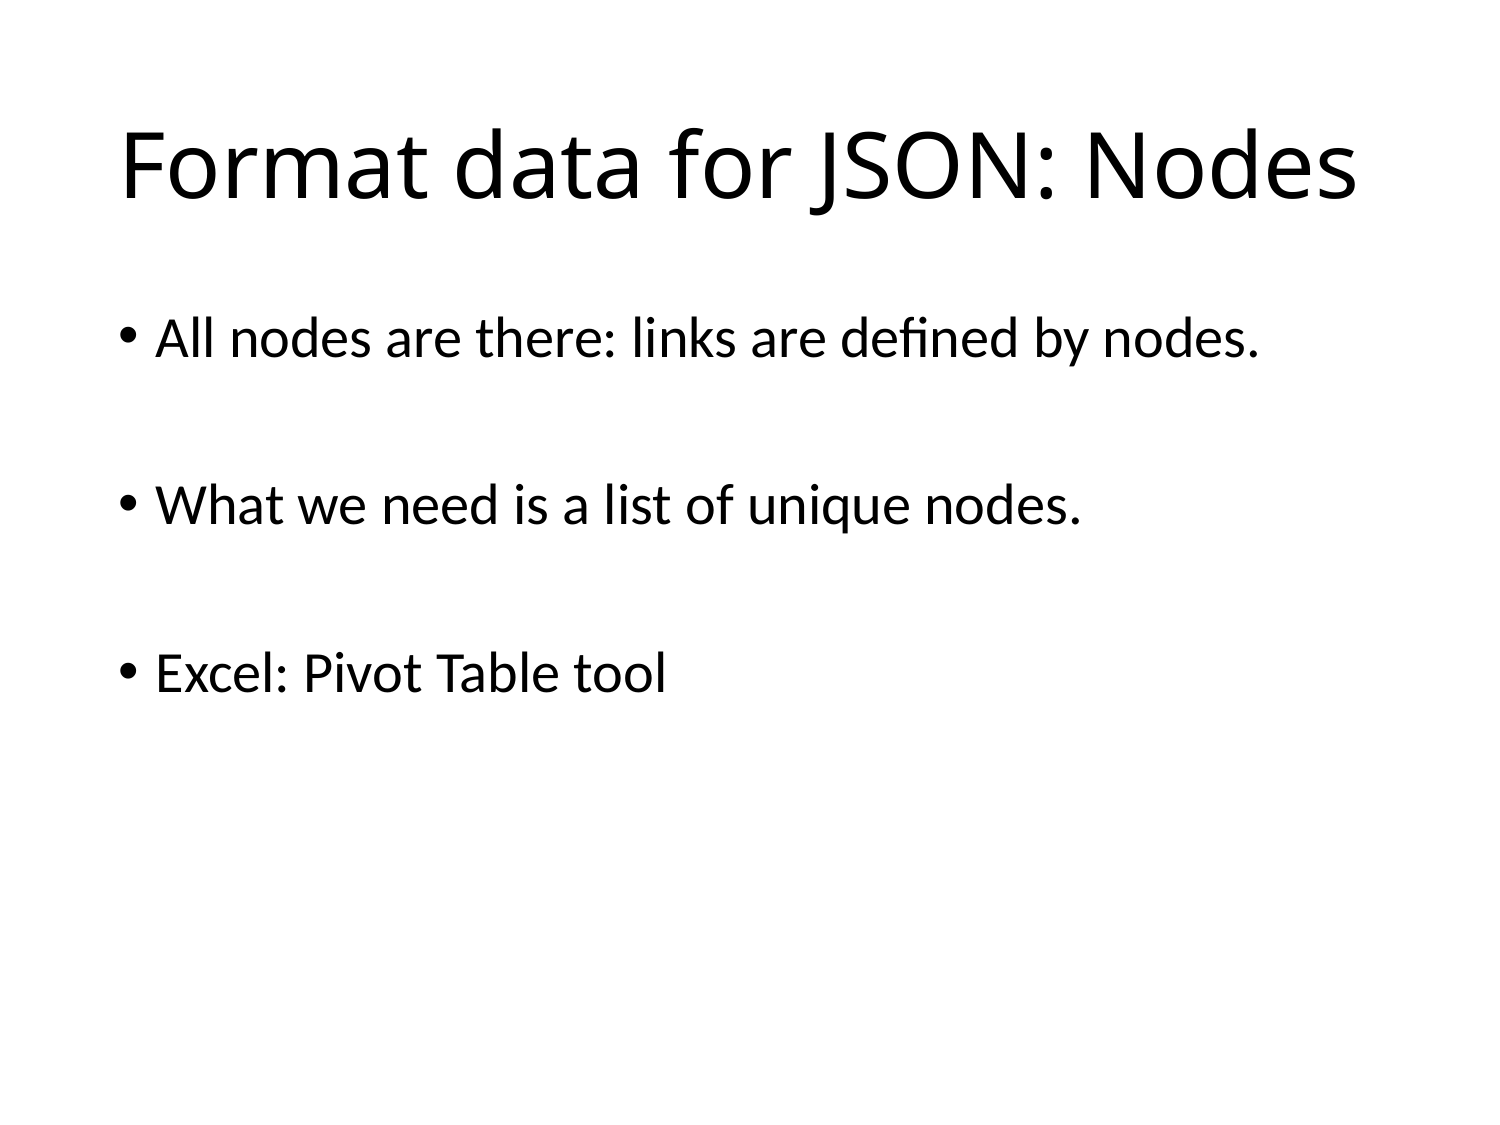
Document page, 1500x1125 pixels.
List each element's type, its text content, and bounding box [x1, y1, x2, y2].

title Format data for JSON: Nodes [103, 59, 1397, 278]
list All nodes are there: links are defined by nodes. What we need is a list of unique nodes. Excel: Pivot Table tool [103, 299, 1397, 1014]
